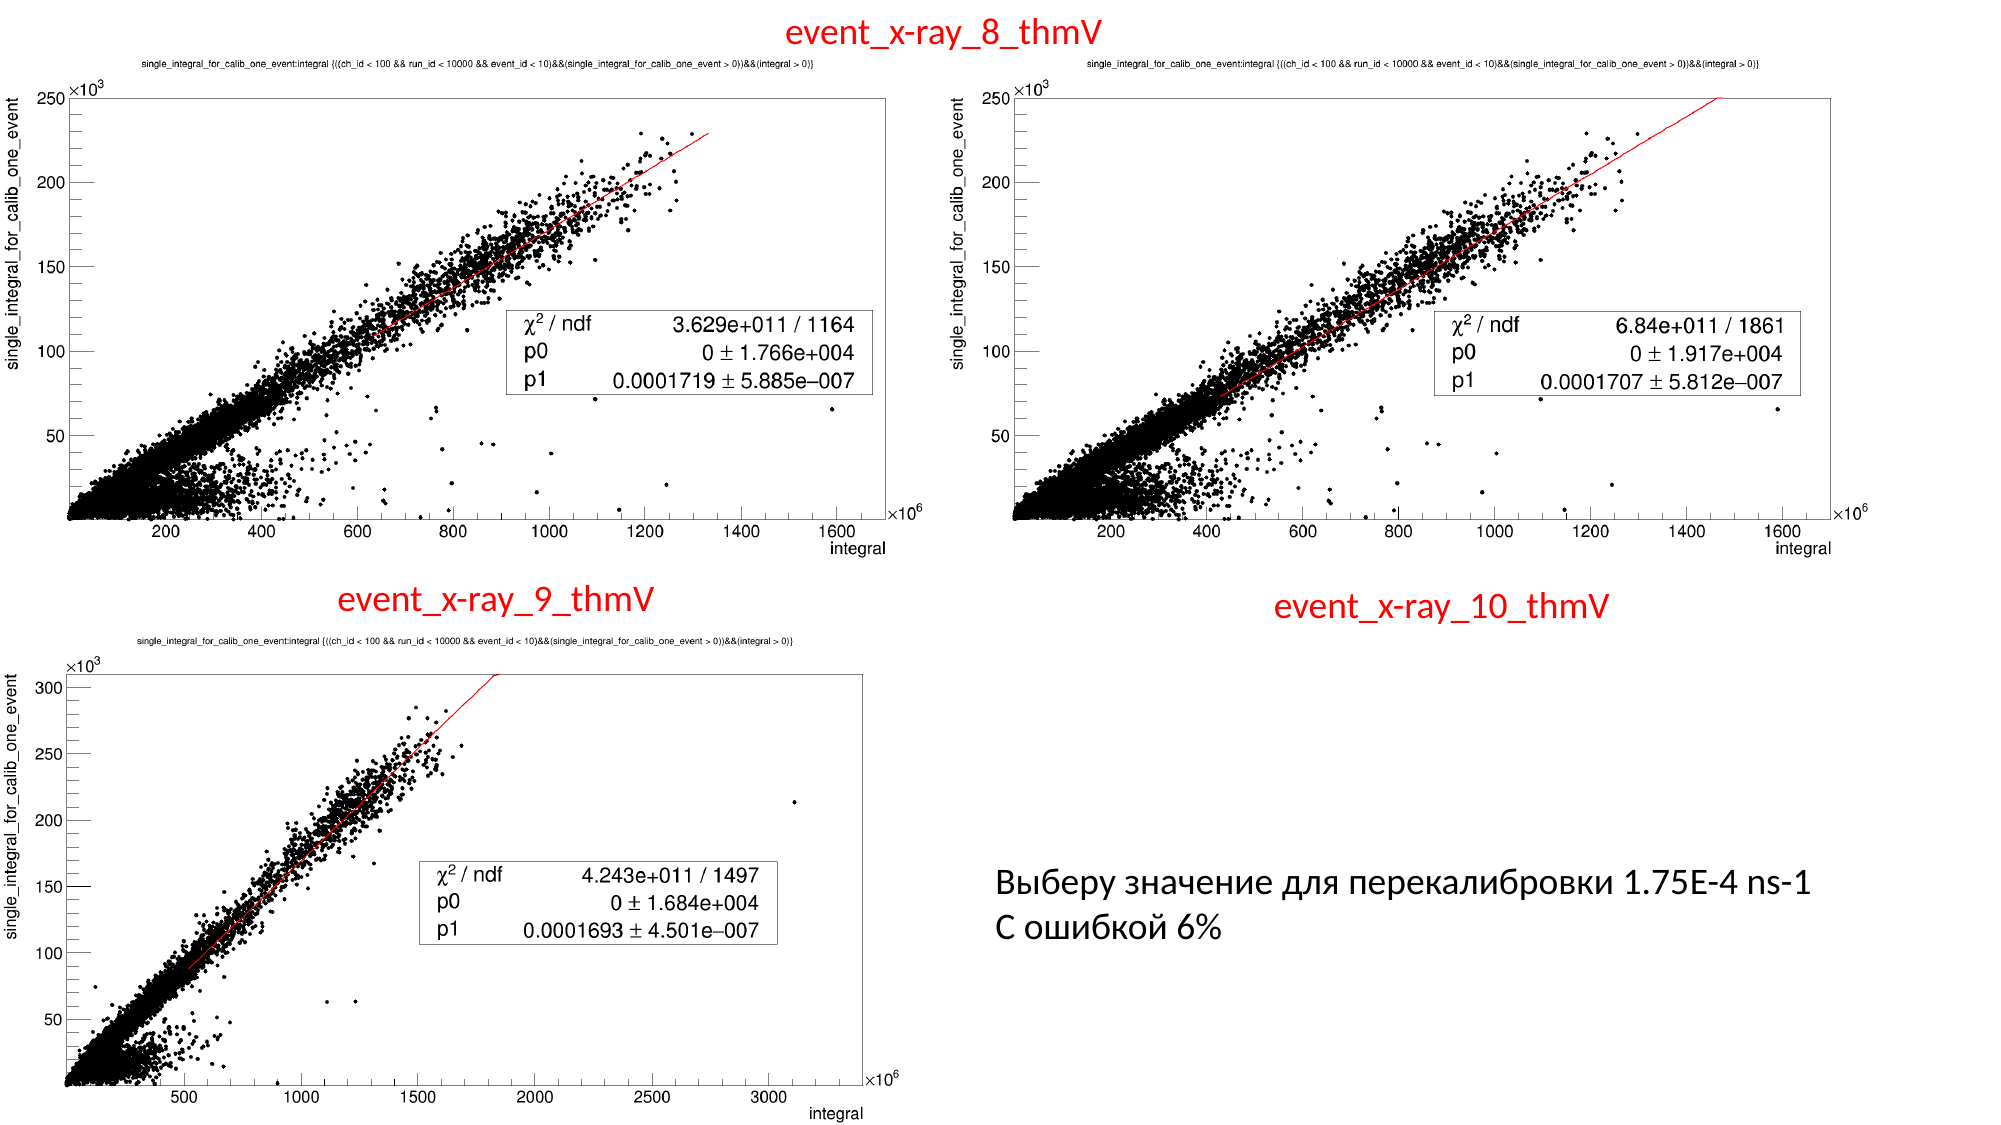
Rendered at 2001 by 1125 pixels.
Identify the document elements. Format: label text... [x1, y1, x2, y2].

picture [943, 54, 1870, 559]
text_box Выберу значение для перекалибровки 1.75E-4 ns-1 С ошибкой 6% [980, 849, 1904, 954]
picture [0, 634, 902, 1125]
text_box event_x-ray_10_thmV [1259, 573, 1626, 634]
picture [0, 54, 926, 559]
text_box event_x-ray_9_thmV [322, 566, 670, 626]
text_box event_x-ray_8_thmV [770, 0, 1118, 60]
